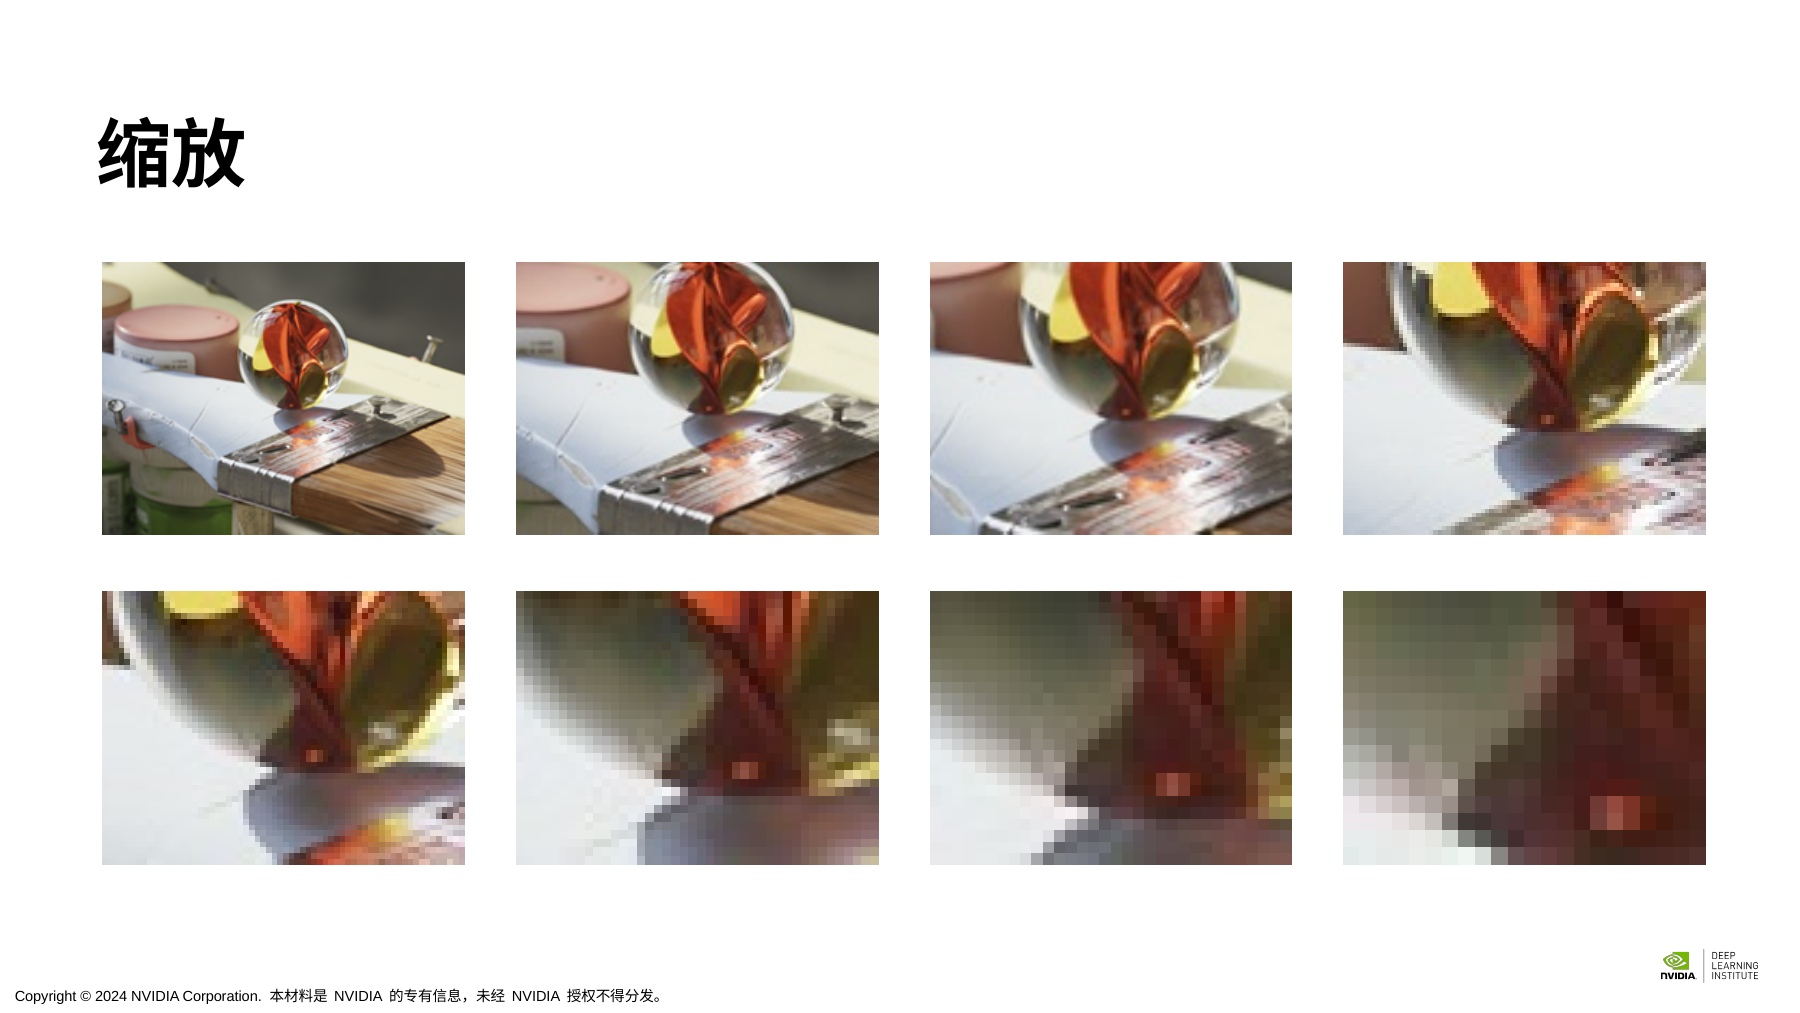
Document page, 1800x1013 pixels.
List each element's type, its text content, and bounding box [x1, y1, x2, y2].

picture [516, 261, 879, 536]
picture [1343, 261, 1707, 536]
title 缩放 [81, 108, 1719, 206]
picture [1343, 591, 1707, 865]
picture [102, 261, 465, 536]
picture [929, 591, 1293, 865]
text_box Copyright © 2024 NVIDIA Corporation. 本材料是 NVIDIA 的专有信息，未经 NVIDIA 授权不得分发。 [0, 979, 680, 1012]
picture [929, 261, 1293, 536]
picture [516, 591, 879, 865]
picture [102, 591, 465, 865]
picture [1661, 949, 1758, 983]
